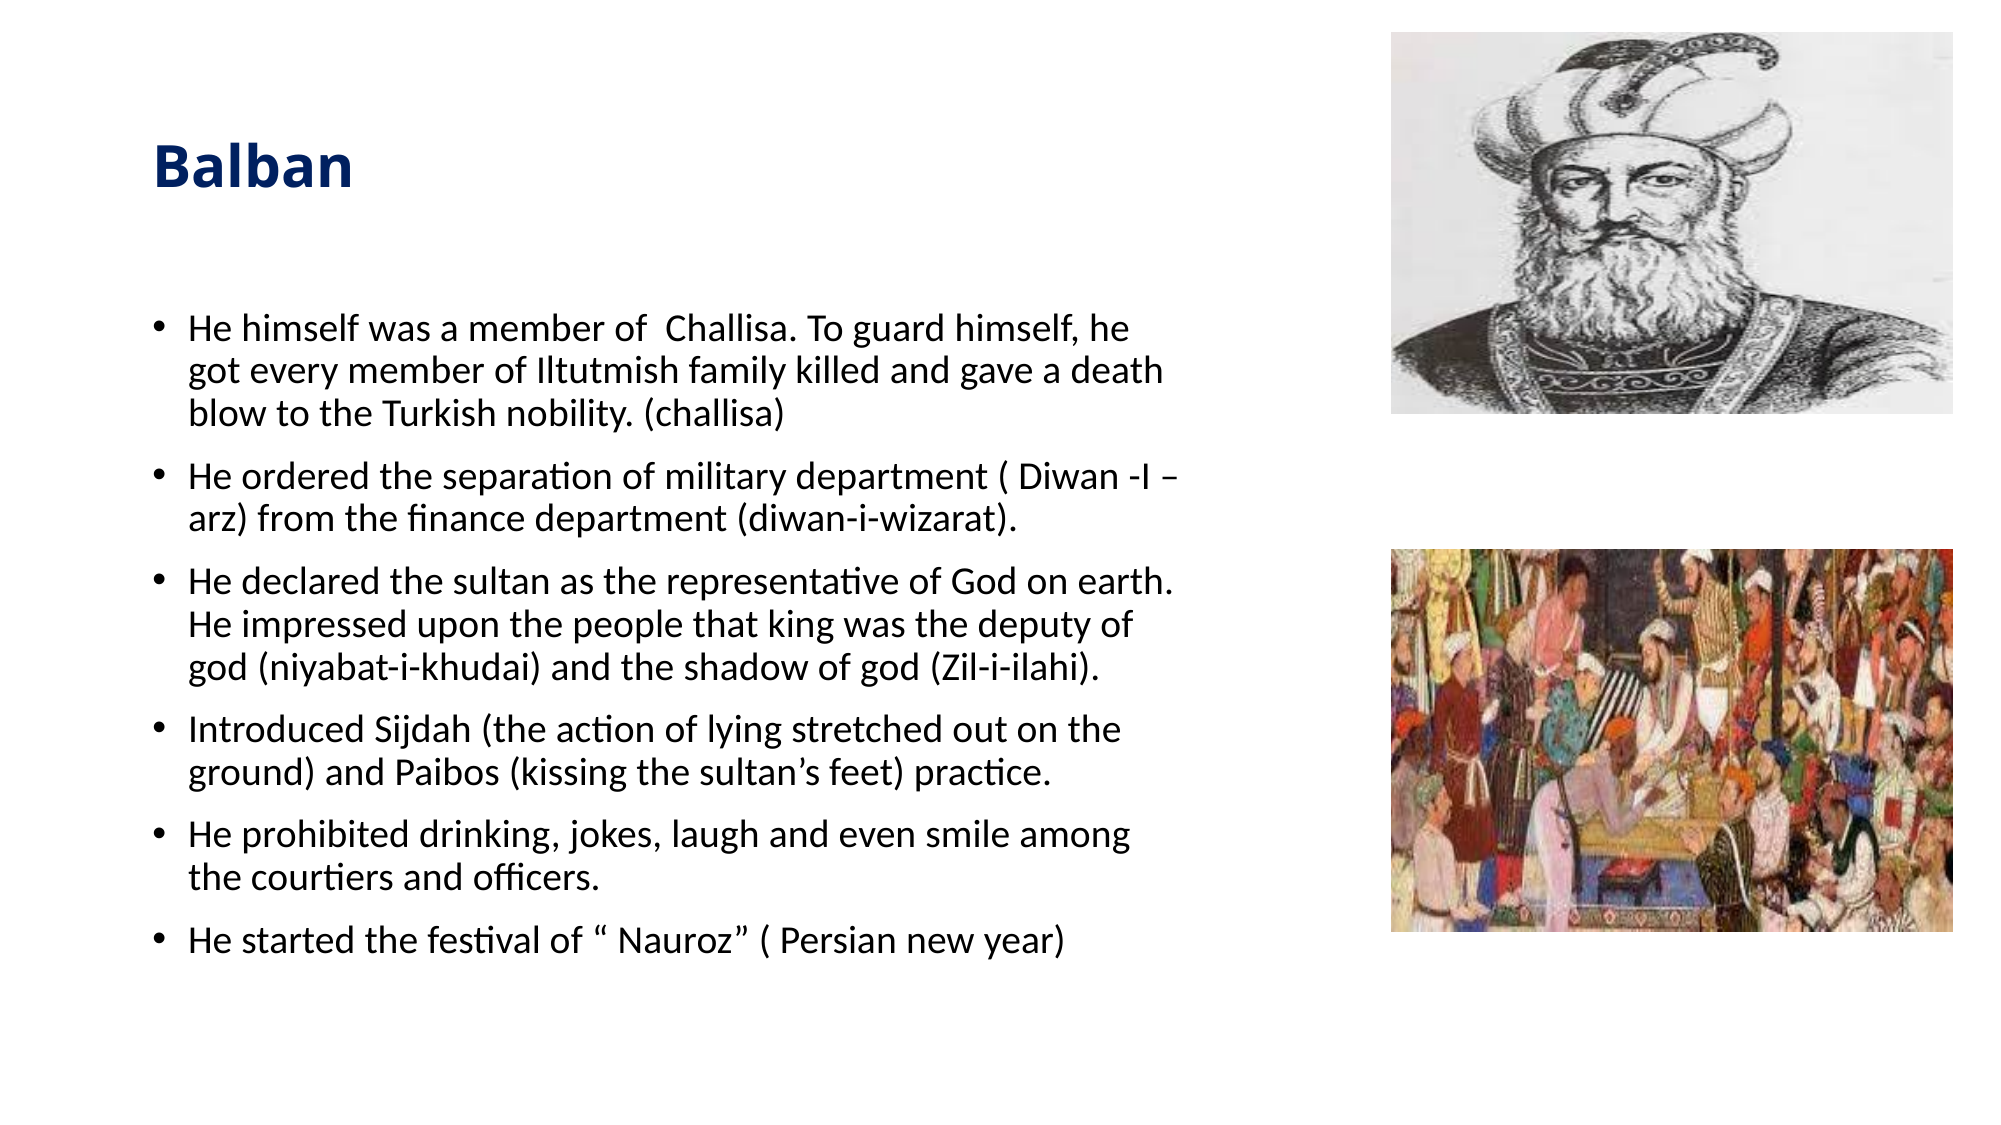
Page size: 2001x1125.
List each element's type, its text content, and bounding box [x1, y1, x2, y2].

picture [1391, 549, 1953, 932]
picture [1391, 32, 1953, 414]
list He himself was a member of Challisa. To guard himself, he got every member of Iltutmish family killed and gave a death blow to the Turkish nobility. (challisa) He ordered the separation of military department ( Diwan -I – arz) from the finance department (diwan-i-wizarat). He declared the sultan as the representative of God on earth. He impressed upon the people that king was the deputy of god (niyabat-i-khudai) and the shadow of god (Zil-i-ilahi). Introduced Sijdah (the action of lying stretched out on the ground) and Paibos (kissing the sultan’s feet) practice. He prohibited drinking, jokes, laugh and even smile among the courtiers and officers. He started the festival of “ Nauroz” ( Persian new year) [137, 299, 1199, 1014]
title Balban [137, 59, 1391, 278]
